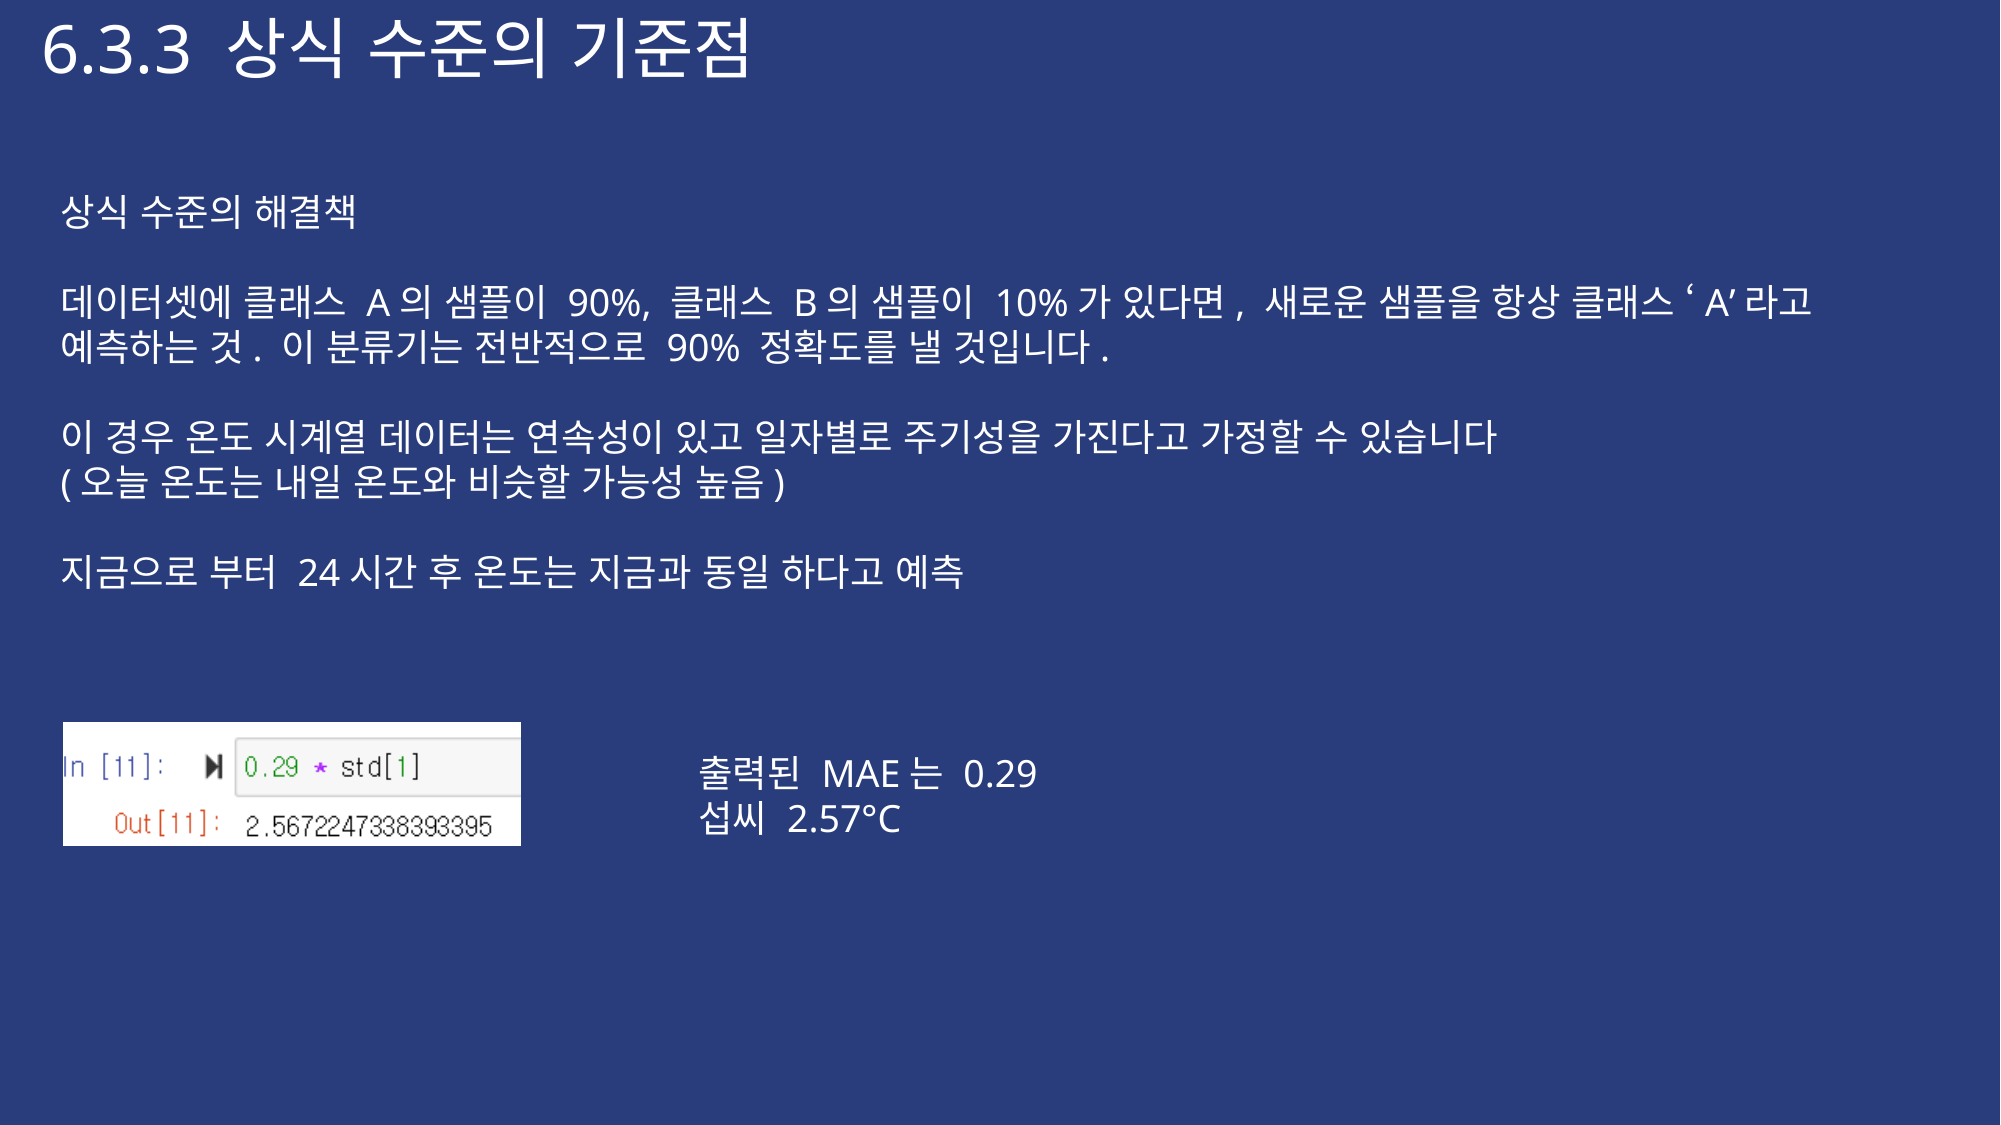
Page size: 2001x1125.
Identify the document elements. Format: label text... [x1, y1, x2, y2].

text_box 출력된 MAE는 0.29 섭씨 2.57°C [683, 742, 1733, 848]
text_box 6.3.3 상식 수준의 기준점 [26, 0, 771, 95]
picture [62, 722, 521, 846]
text_box 상식 수준의 해결책 데이터셋에 클래스 A의 샘플이 90%, 클래스 B의 샘플이 10%가 있다면, 새로운 샘플을 항상 클래스 ‘A’라고 예측하는 것. 이 분류기는 전반적으로 90% 정확도를 낼 것입니다. 이 경우 온도 시계열 데이터는 연속성이 있고 일자별로 주기성을 가진다고 가정할 수 있습니다 (오늘 온도는 내일 온도와 비슷할 가능성 높음) 지금으로 부터 24시간 후 온도는 지금과 동일 하다고 예측 [45, 181, 1860, 602]
